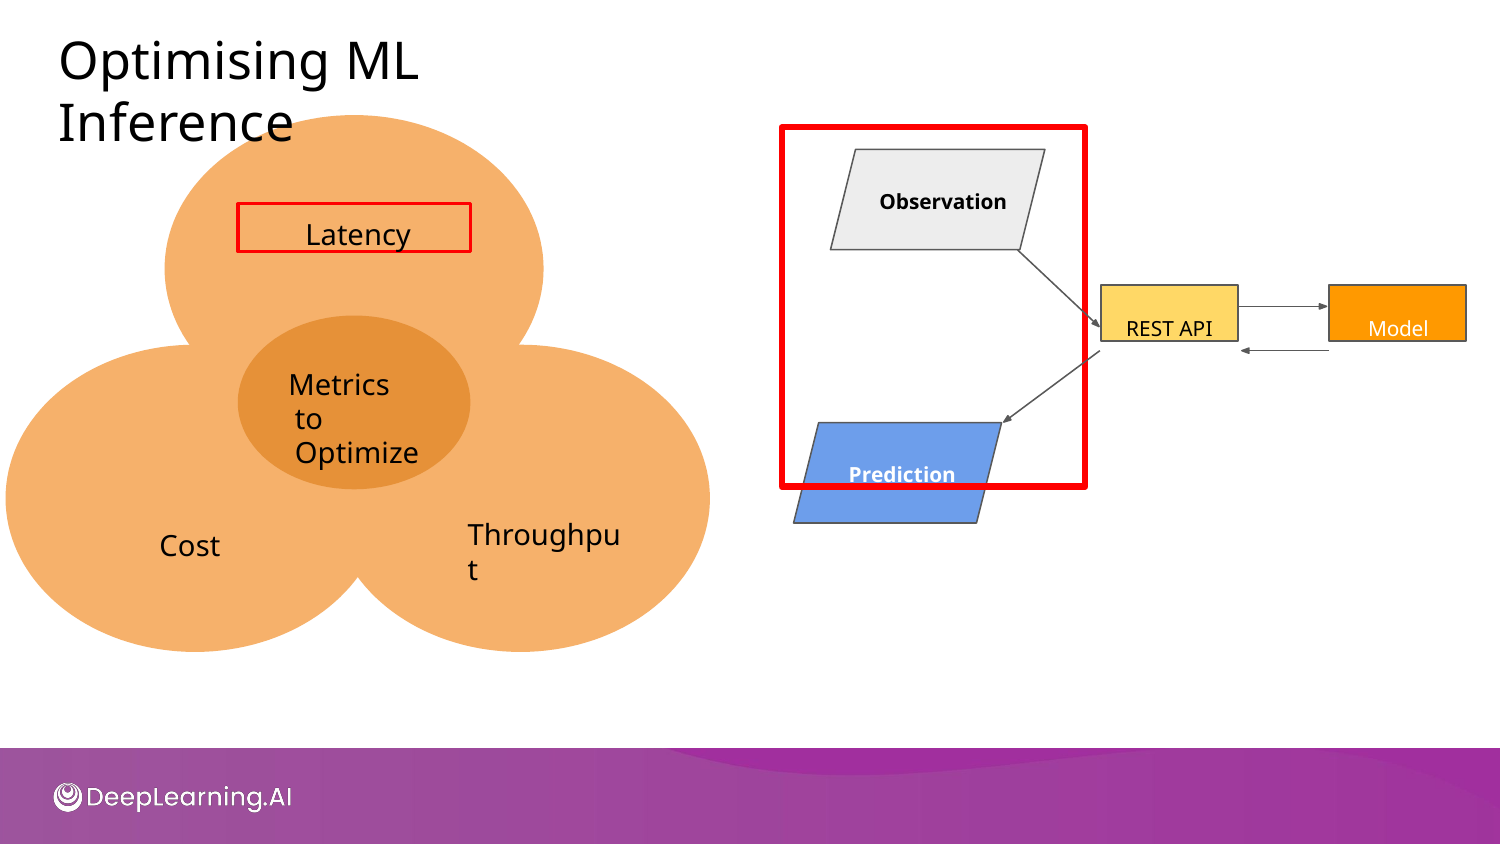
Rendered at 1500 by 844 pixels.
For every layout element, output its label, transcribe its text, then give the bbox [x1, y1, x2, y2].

text_box Cost [157, 525, 222, 563]
title Optimising ML Inference [56, 24, 630, 169]
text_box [1002, 349, 1101, 424]
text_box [1240, 347, 1330, 355]
text_box [358, 344, 710, 652]
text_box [829, 148, 1046, 251]
text_box [164, 169, 544, 354]
text_box Latency [237, 203, 471, 252]
text_box REST API [1100, 284, 1239, 342]
text_box Observation Prediction [781, 127, 1086, 487]
text_box [237, 315, 471, 490]
text_box [5, 344, 385, 652]
text_box Model [1328, 284, 1467, 342]
picture [0, 748, 1500, 844]
text_box Metrics to Optimize [286, 362, 422, 470]
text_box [1016, 248, 1101, 328]
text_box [1238, 302, 1328, 311]
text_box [792, 421, 1003, 525]
text_box Throughput [465, 514, 622, 587]
